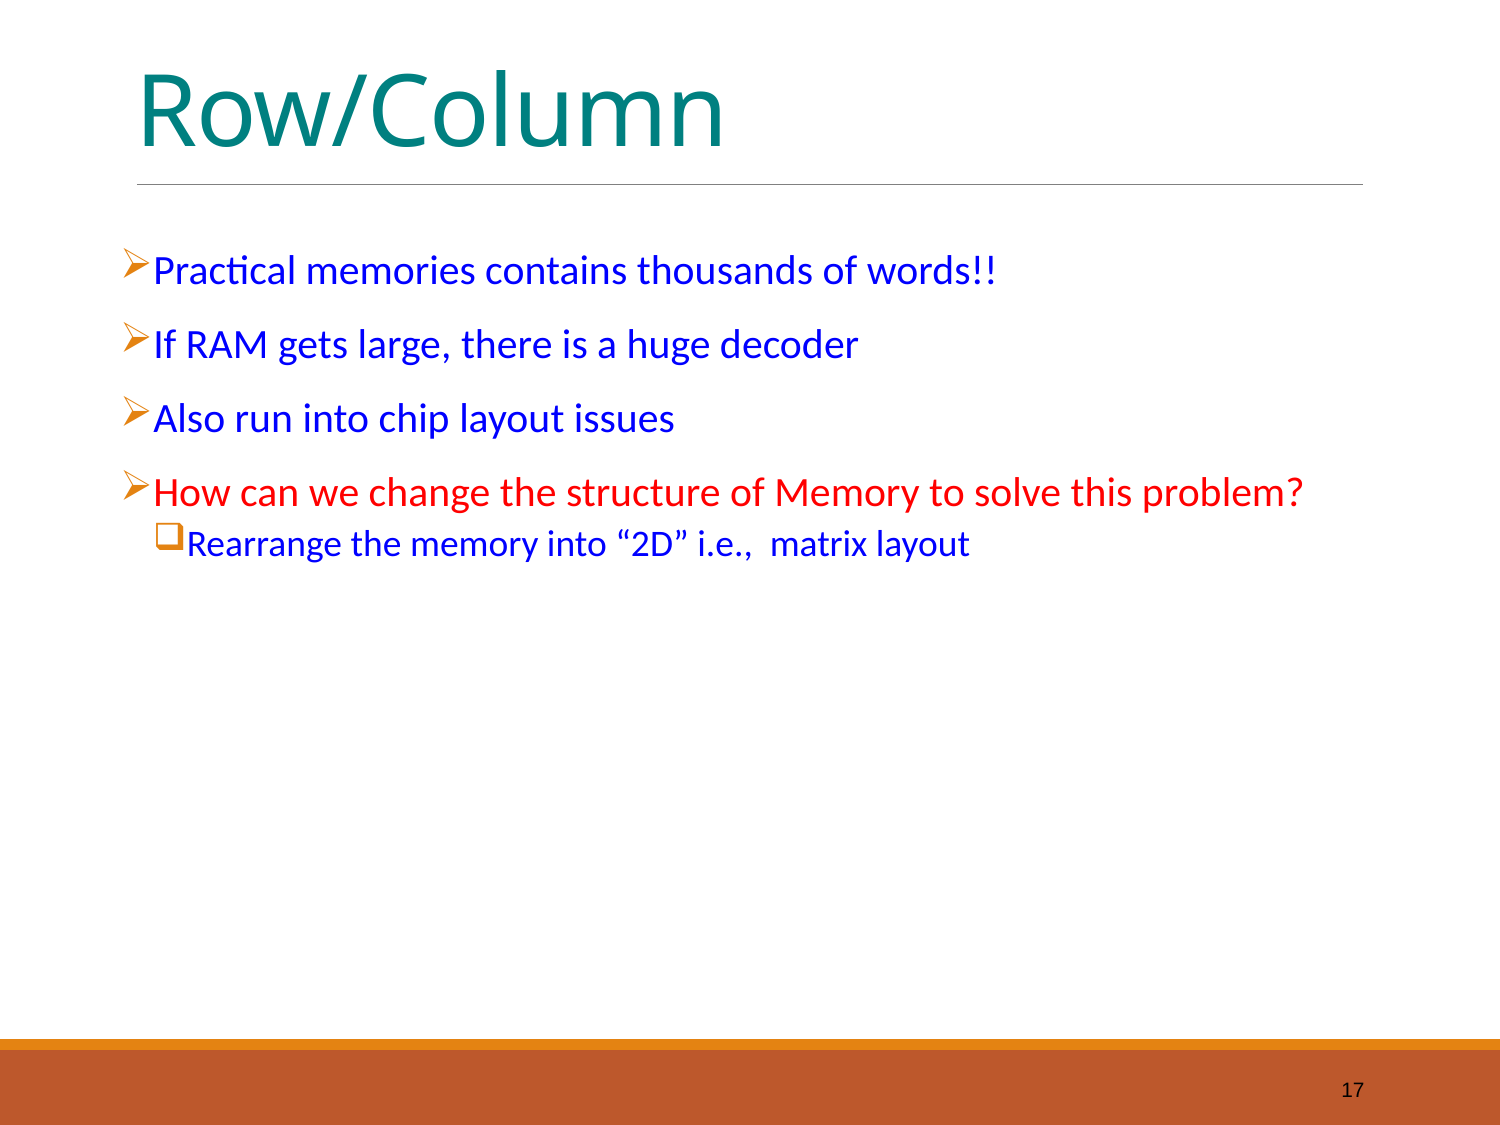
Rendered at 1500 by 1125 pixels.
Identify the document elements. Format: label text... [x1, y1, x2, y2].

list Practical memories contains thousands of words!! If RAM gets large, there is a huge decoder Also run into chip layout issues How can we change the structure of Memory to solve this problem? Rearrange the memory into “2D” i.e., matrix layout [120, 240, 1320, 966]
title Row/Column [120, 50, 1320, 175]
slide_number 17 [1218, 1059, 1380, 1120]
